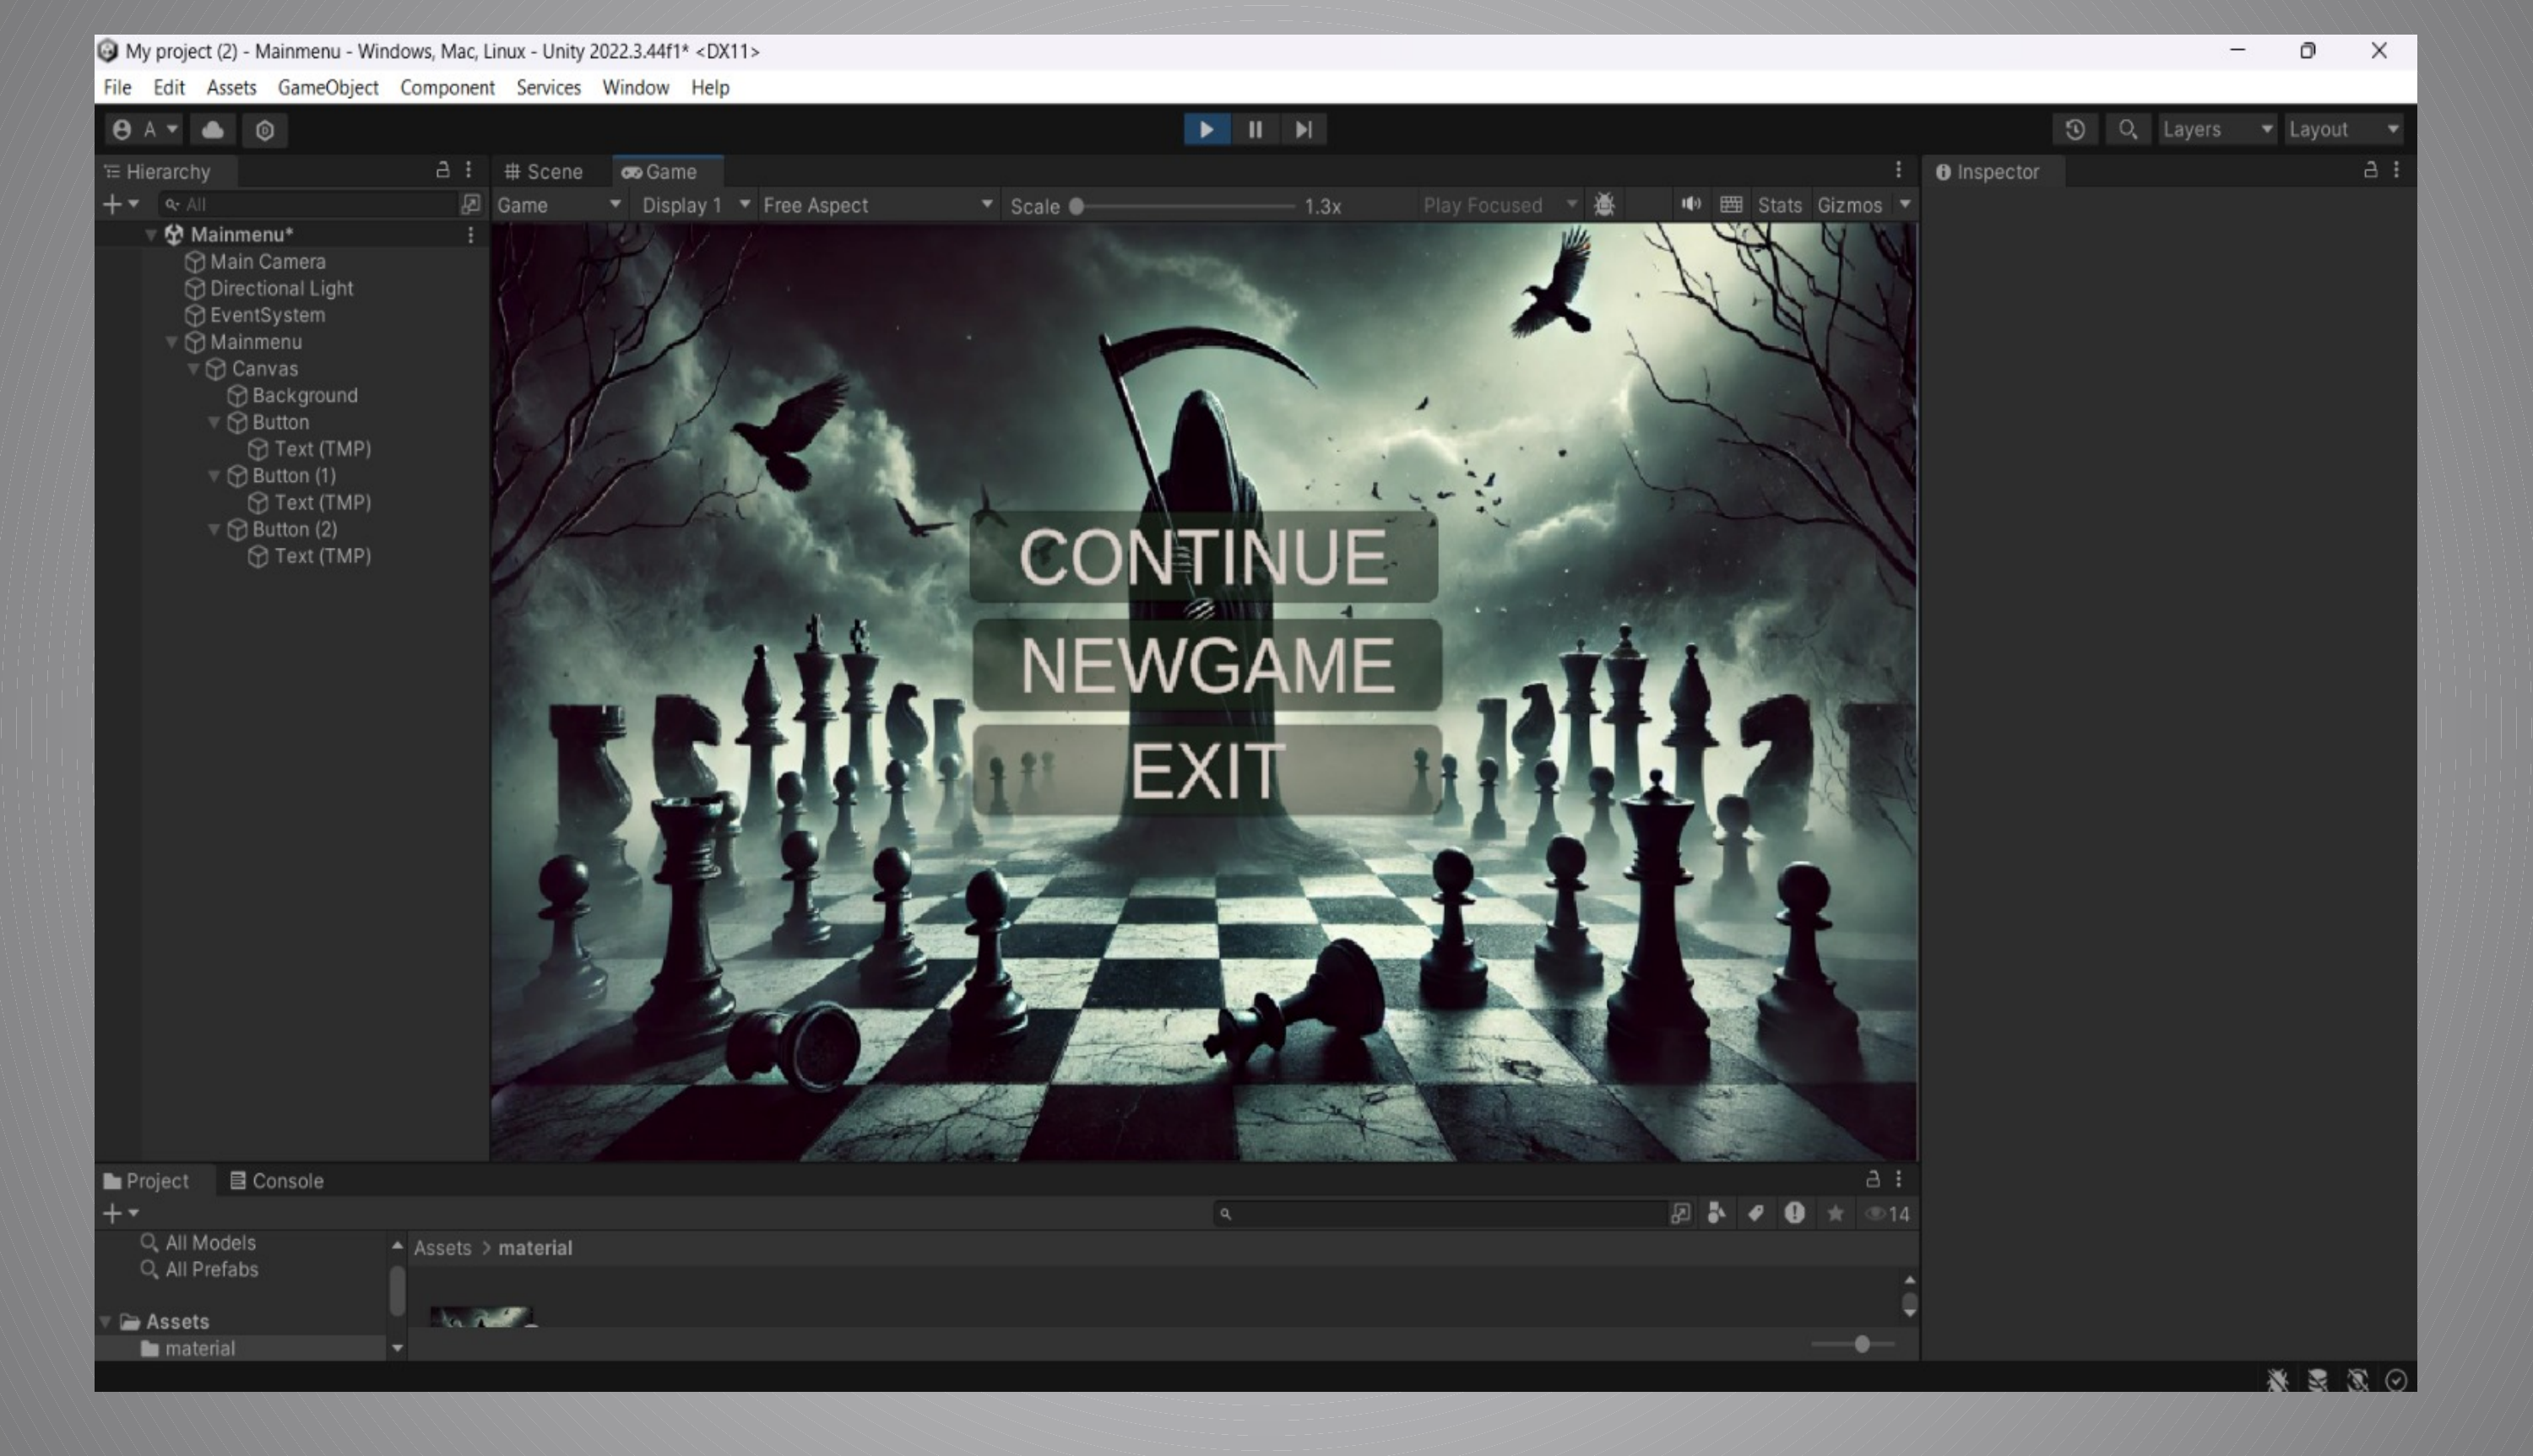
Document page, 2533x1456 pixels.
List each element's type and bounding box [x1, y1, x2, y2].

picture [95, 35, 2417, 1392]
